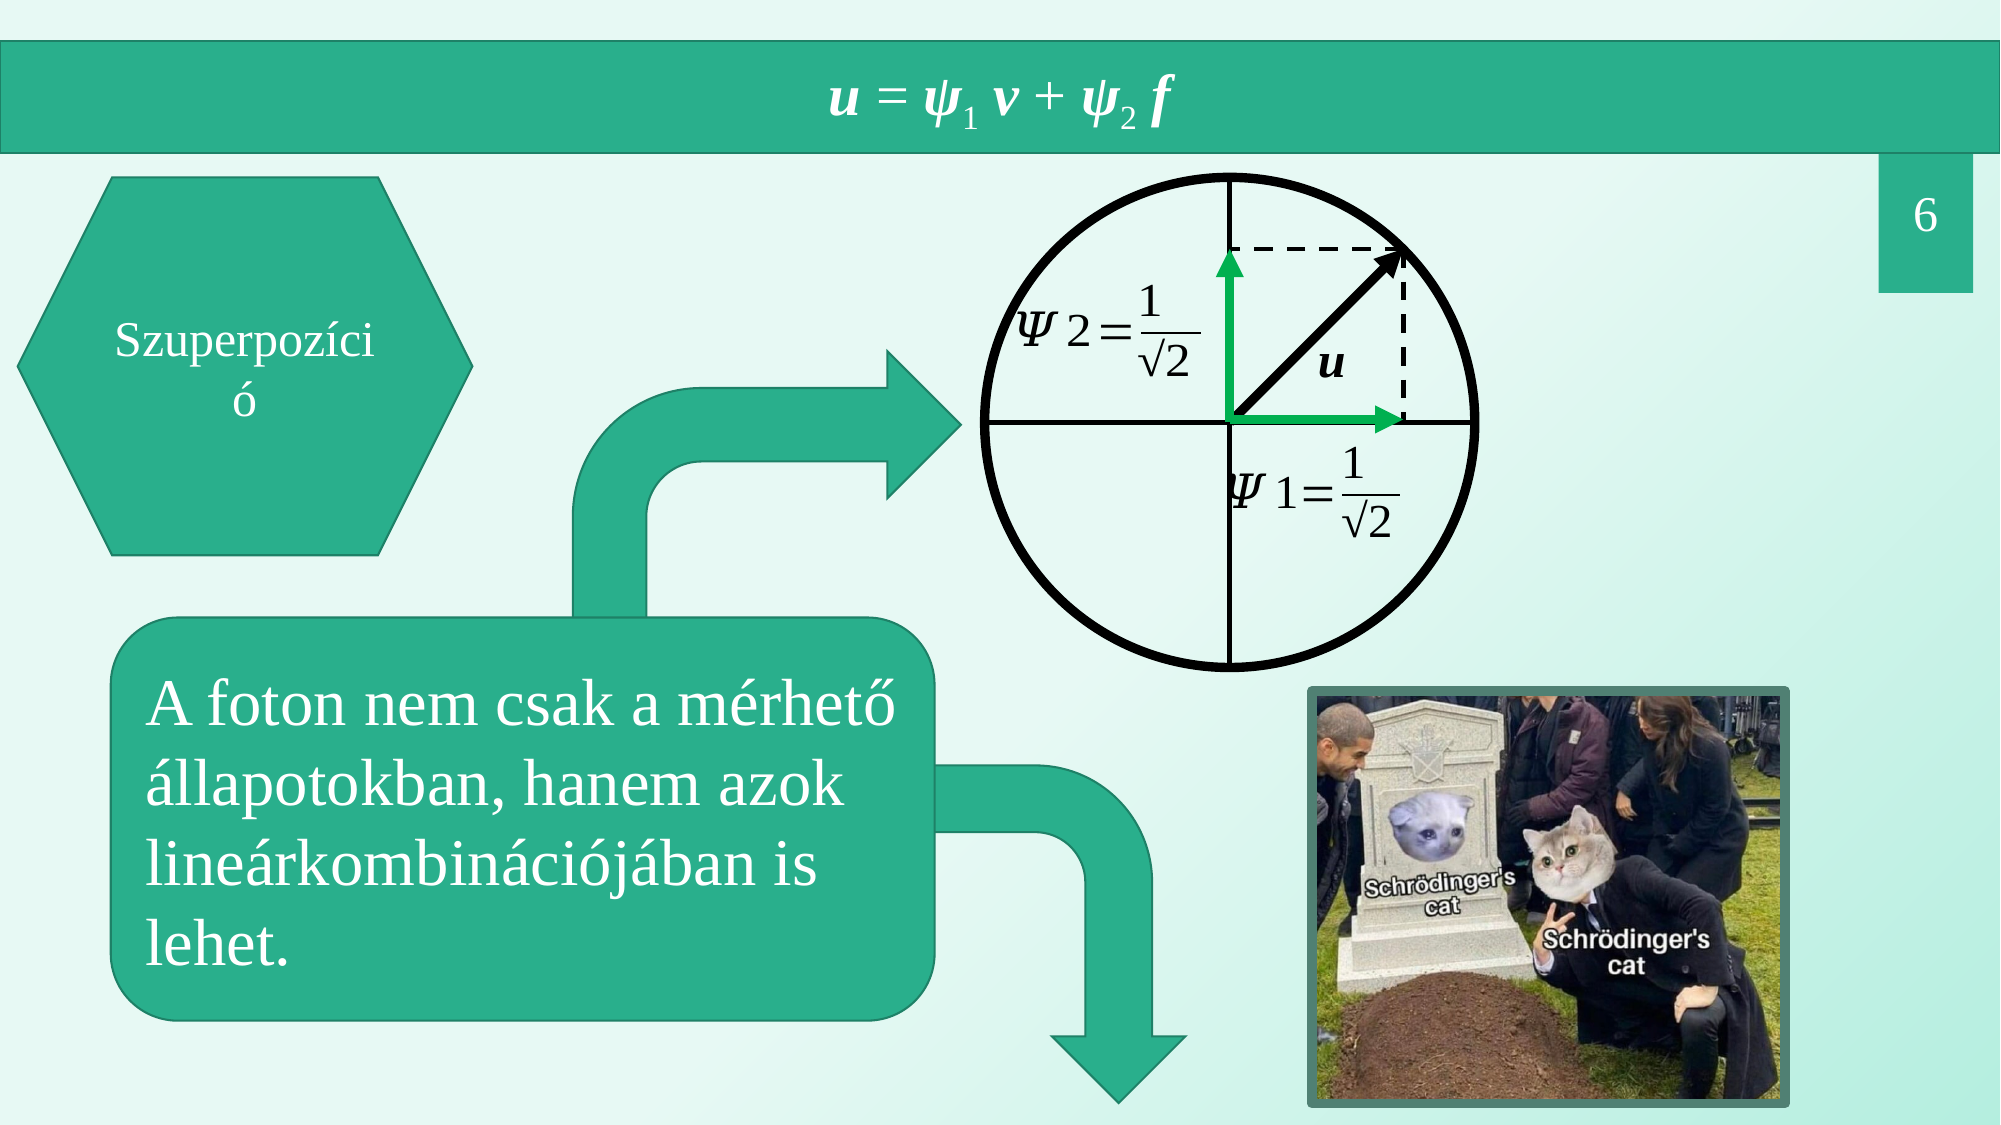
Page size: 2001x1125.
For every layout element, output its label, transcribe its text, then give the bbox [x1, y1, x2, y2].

text_box 6 [1878, 154, 1974, 294]
text_box u = ψ1 v + ψ2 f [0, 40, 2000, 154]
text_box A foton nem csak a mérhető állapotokban, hanem azok lineárkombinációjában is lehet. [109, 616, 936, 1022]
text_box Szuperpozíció [16, 176, 474, 557]
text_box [984, 177, 1475, 668]
text_box [571, 348, 963, 616]
picture [1316, 695, 1781, 1099]
text_box [936, 764, 1188, 1105]
